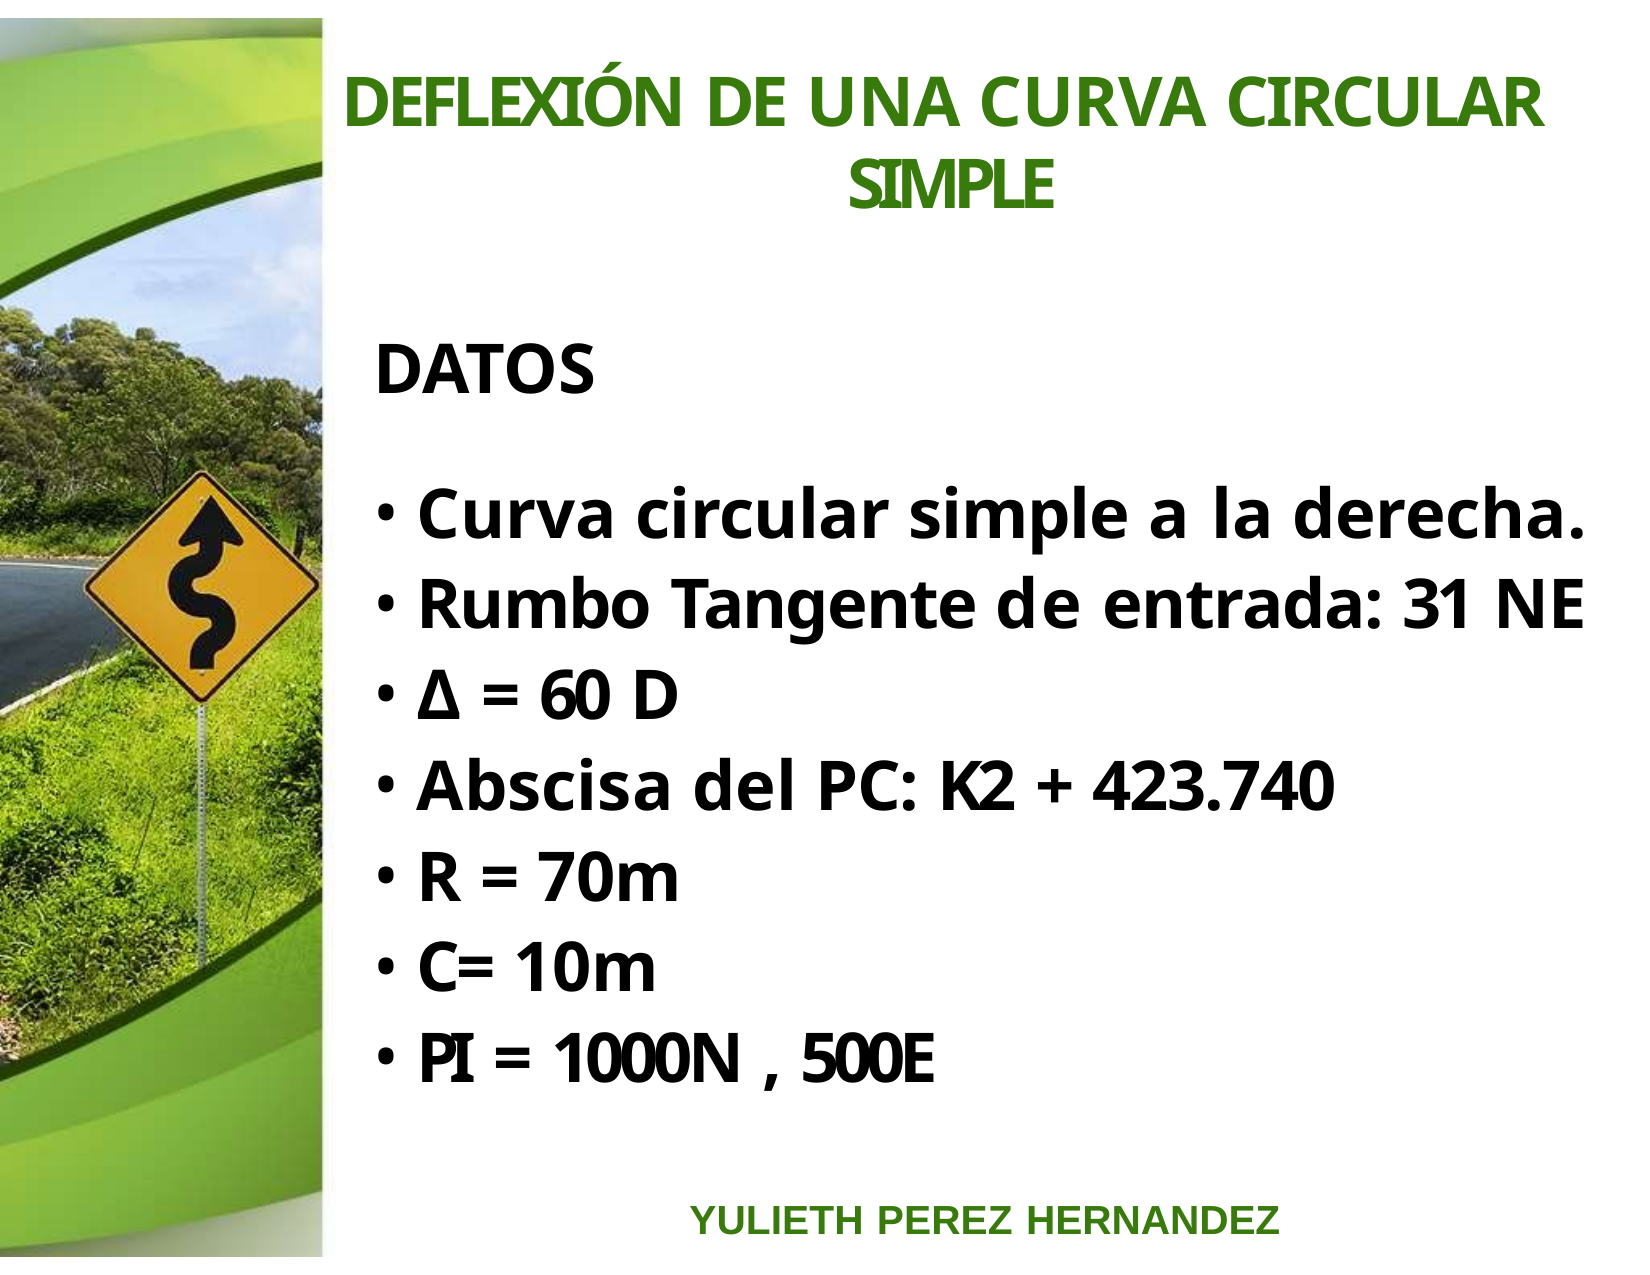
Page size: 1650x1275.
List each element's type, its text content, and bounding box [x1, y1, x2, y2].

text_box YULIETH PEREZ HERNANDEZ [687, 1191, 1288, 1243]
text_box DATOS Curva circular simple a la derecha. Rumbo Tangente de entrada: 31 NE Δ = 60 D Abscisa del PC: K2 + 423.740 R = 70m C= 10m PI = 1000N , 500E [371, 322, 1599, 1097]
title DEFLEXIÓN DE UNA CURVA CIRCULAR SIMPLE [339, 55, 1577, 271]
picture [0, 18, 337, 1257]
